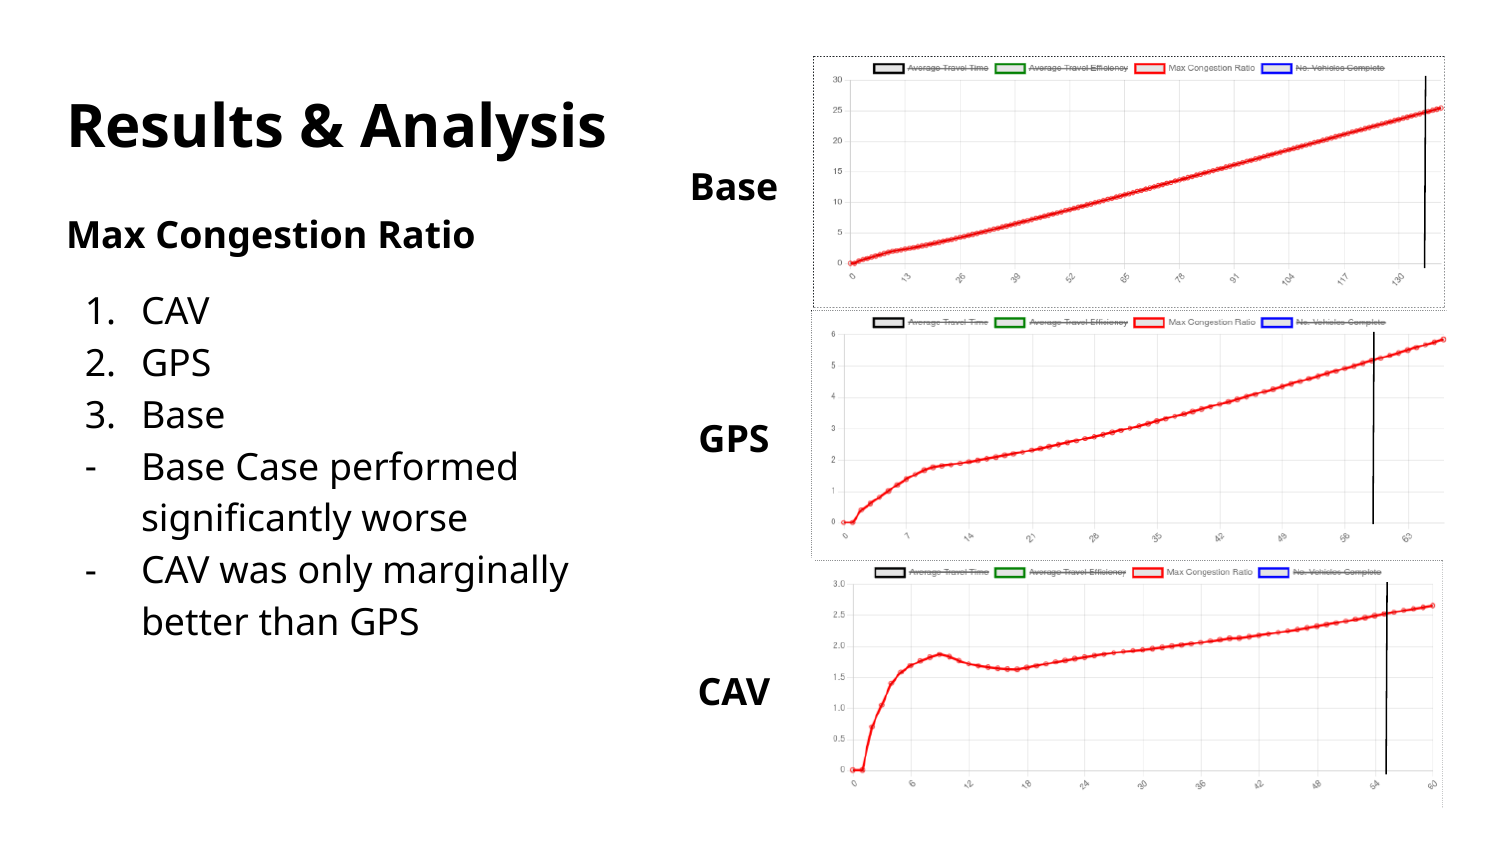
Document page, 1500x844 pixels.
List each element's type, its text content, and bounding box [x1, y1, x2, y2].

text_box GPS [631, 393, 805, 452]
list Max Congestion Ratio CAV GPS Base Base Case performed significantly worse CAV was only marginally better than GPS [51, 189, 601, 750]
title Results & Analysis [51, 72, 807, 176]
text_box CAV [550, 646, 808, 729]
text_box Base [550, 141, 807, 224]
picture [810, 54, 1447, 809]
